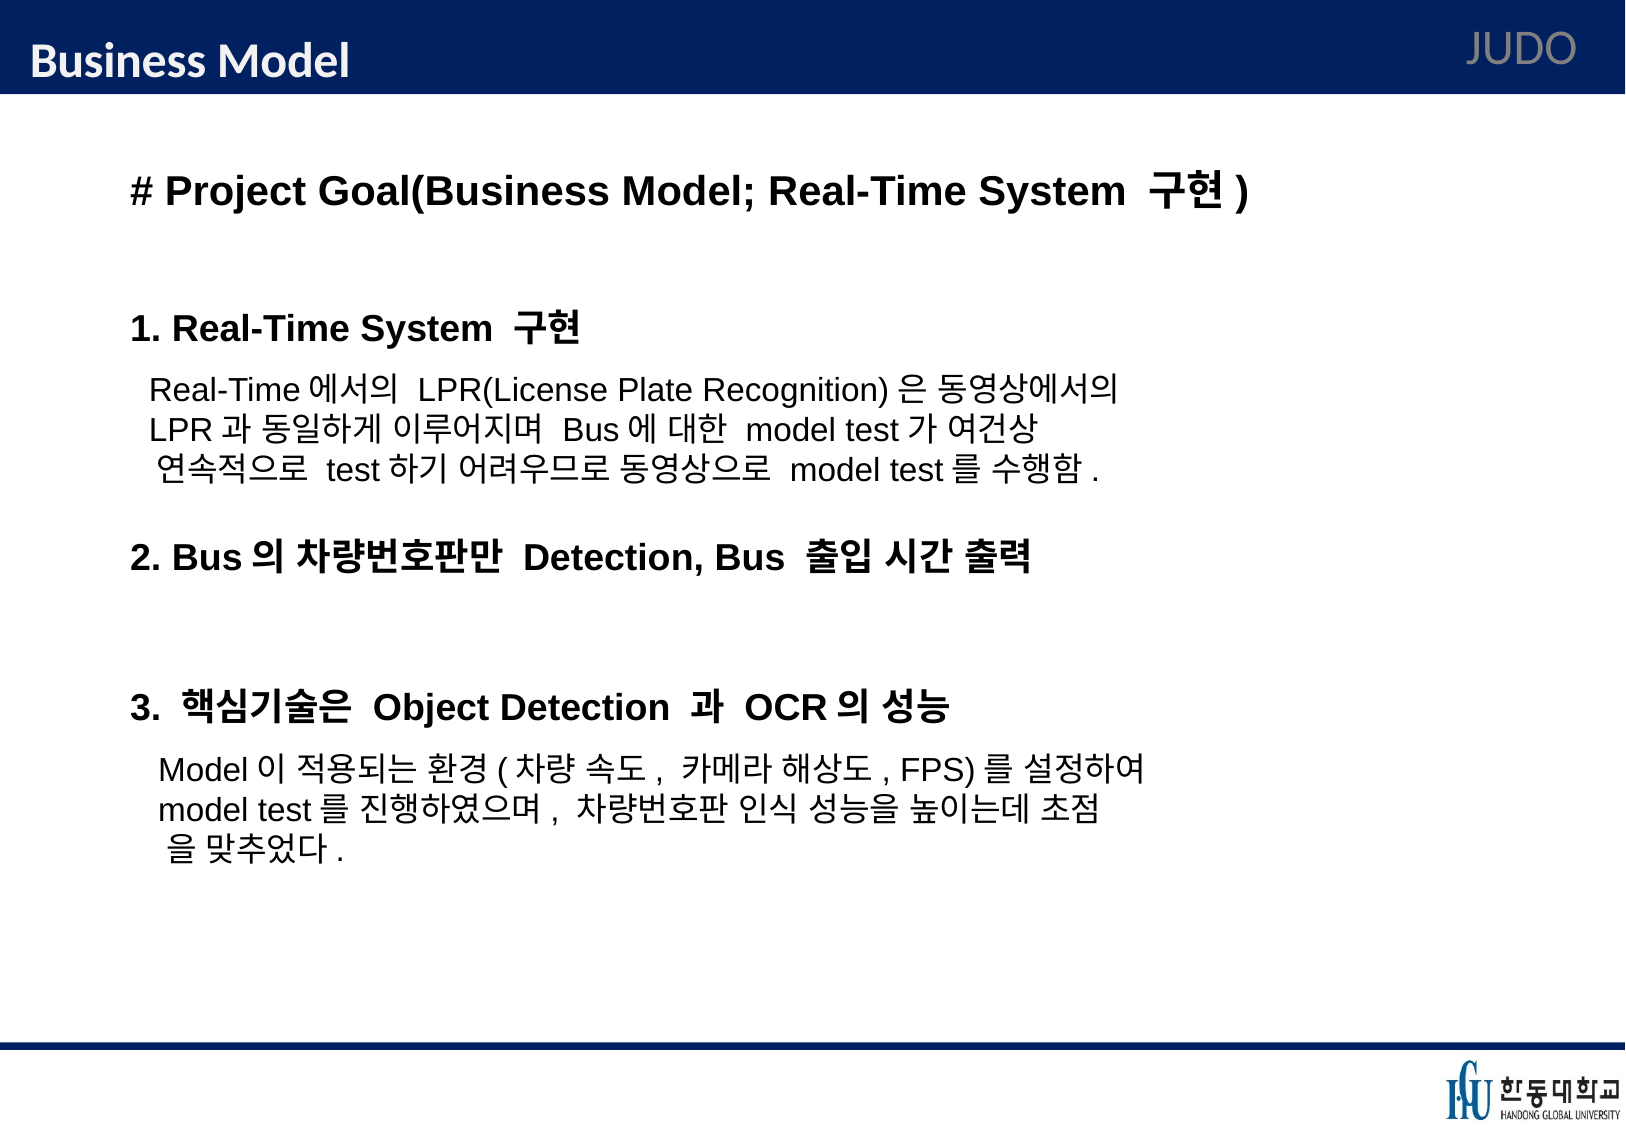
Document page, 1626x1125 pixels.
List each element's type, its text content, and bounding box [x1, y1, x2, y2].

text_box # Project Goal(Business Model; Real-Time System 구현) 1. Real-Time System 구현 Real-Time에서의 LPR(License Plate Recognition)은 동영상에서의 LPR과 동일하게 이루어지며 Bus에 대한 model test가 여건상 연속적으로 test하기 어려우므로 동영상으로 model test를 수행함. 2. Bus의 차량번호판만 Detection, Bus 출입 시간 출력 3. 핵심기술은 Object Detection 과 OCR의 성능 Model이 적용되는 환경(차량 속도, 카메라 해상도, FPS)를 설정하여 model test를 진행하였으며, 차량번호판 인식 성능을 높이는데 초점 을 맞추었다. [115, 156, 1344, 921]
title Business Model [14, 0, 1611, 96]
picture [1440, 1055, 1625, 1125]
